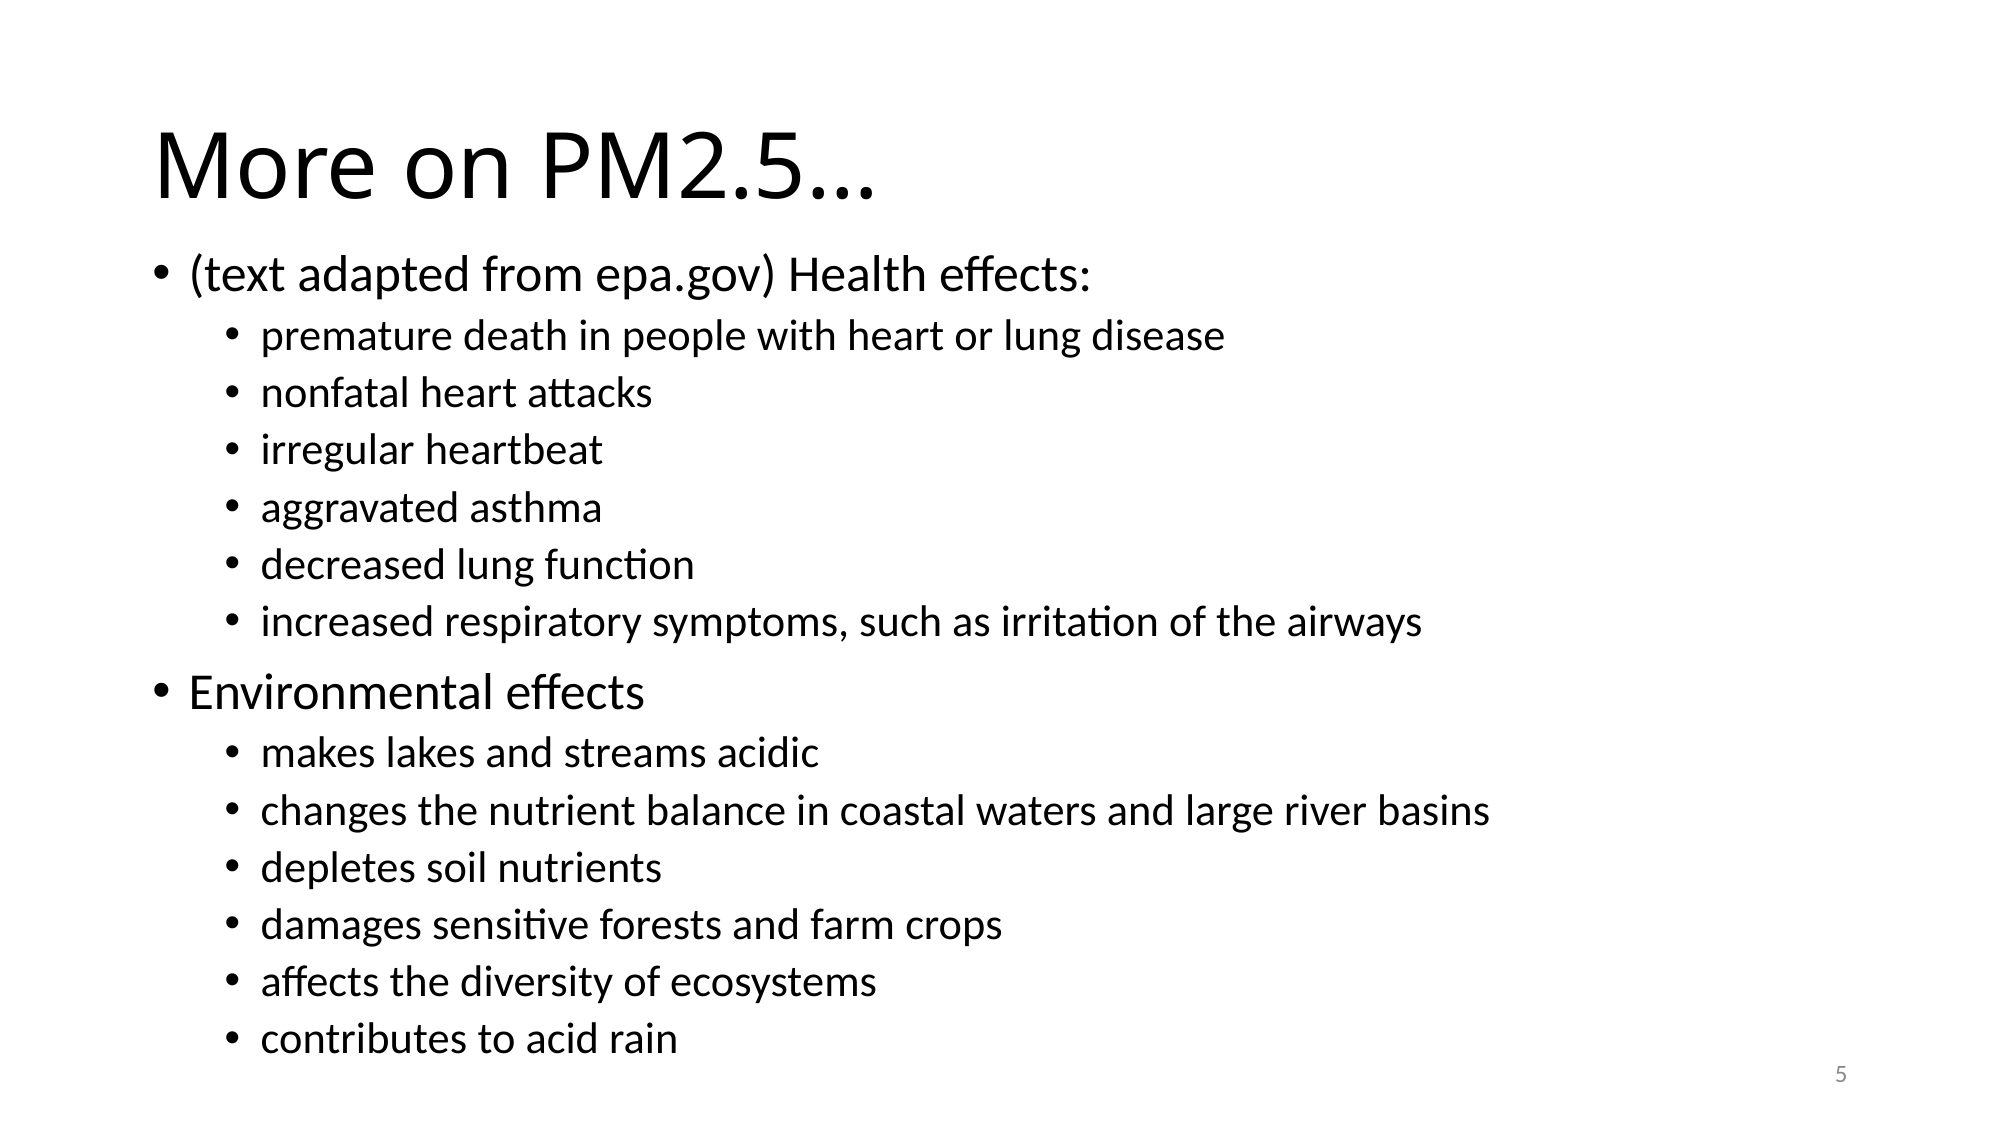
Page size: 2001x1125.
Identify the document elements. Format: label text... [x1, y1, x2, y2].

list (text adapted from epa.gov) Health effects: premature death in people with heart or lung disease nonfatal heart attacks irregular heartbeat aggravated asthma decreased lung function increased respiratory symptoms, such as irritation of the airways Environmental effects makes lakes and streams acidic changes the nutrient balance in coastal waters and large river basins depletes soil nutrients damages sensitive forests and farm crops affects the diversity of ecosystems contributes to acid rain [137, 239, 1863, 1075]
title More on PM2.5… [137, 59, 1863, 239]
slide_number 5 [1412, 1042, 1863, 1103]
